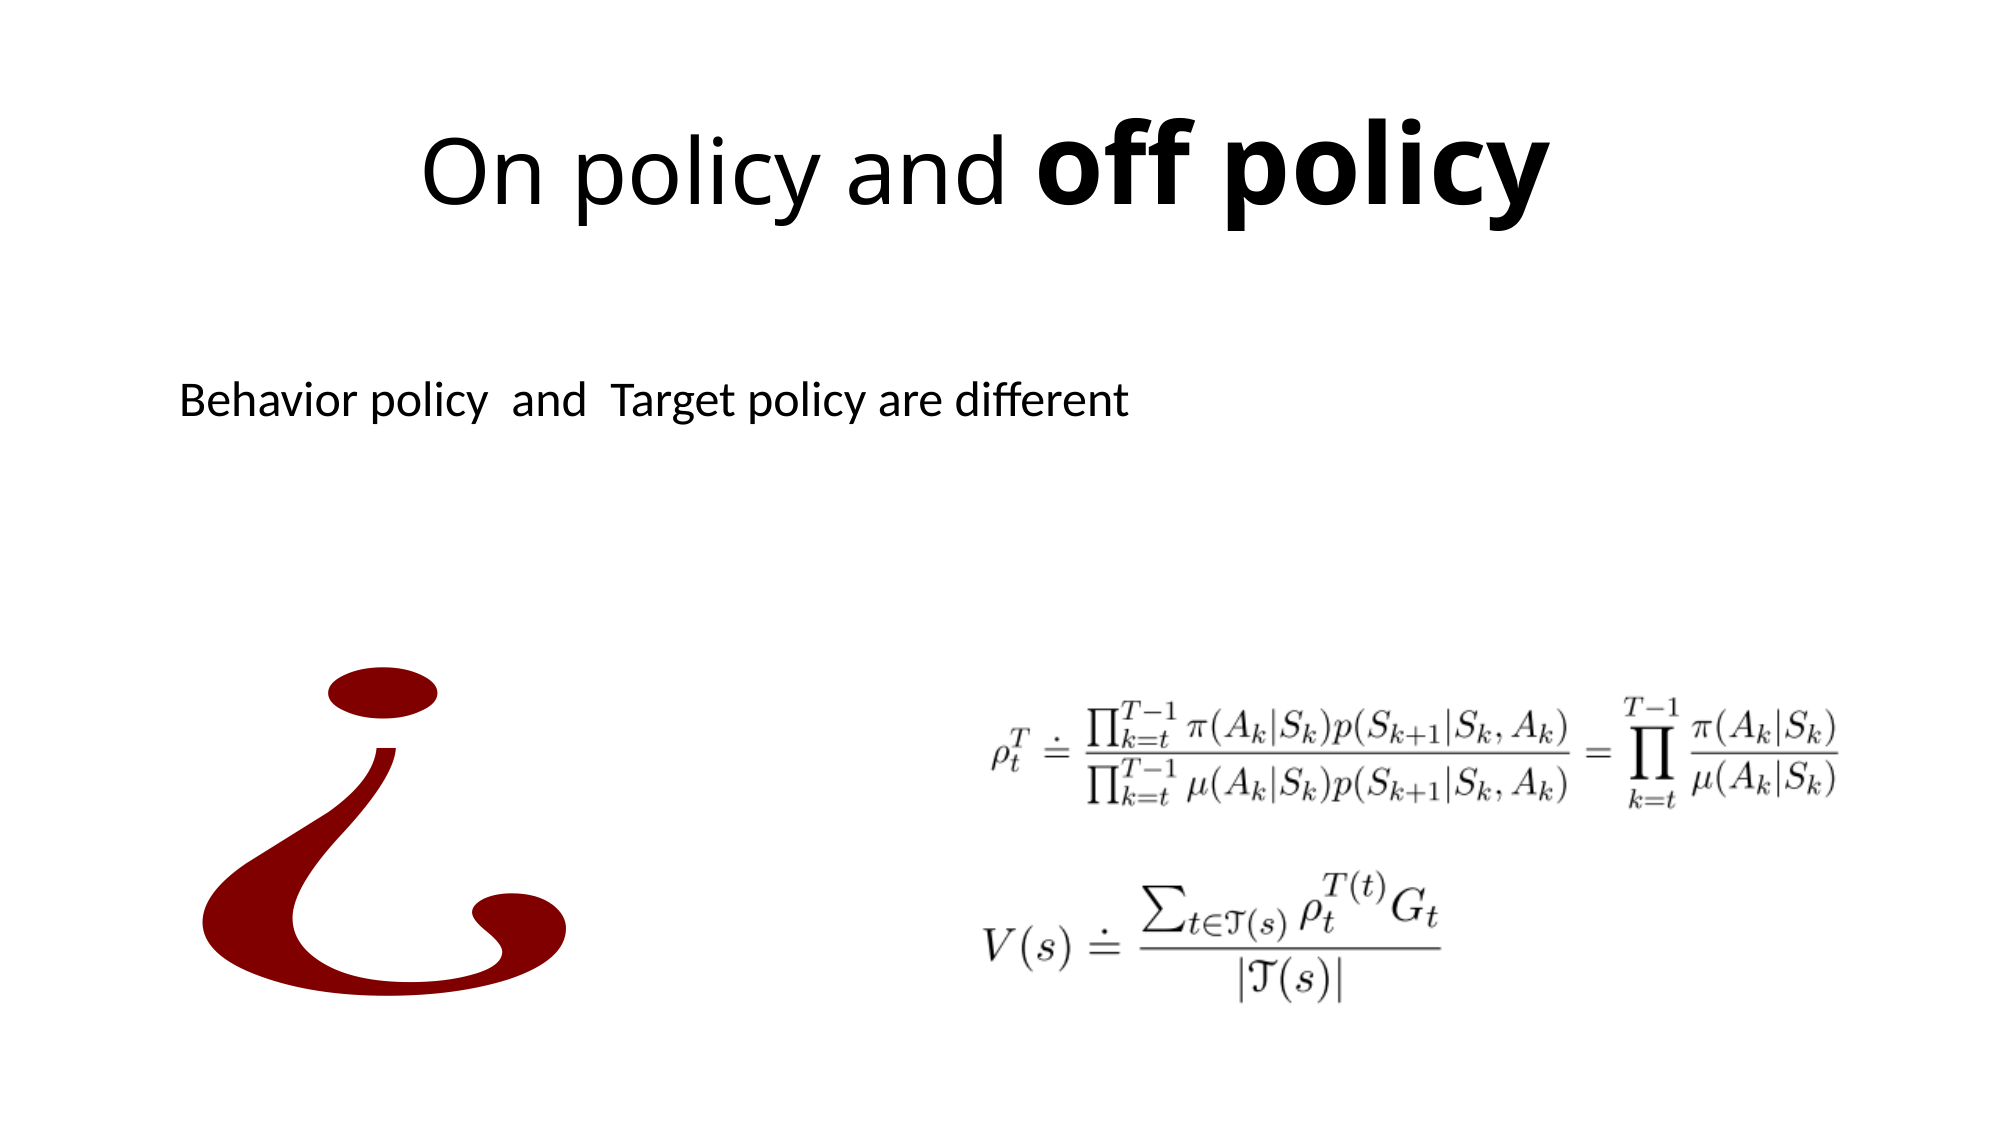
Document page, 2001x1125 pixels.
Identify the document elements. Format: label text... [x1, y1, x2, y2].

picture [969, 671, 1845, 827]
text_box Behavior policy and Target policy are different [164, 359, 1146, 434]
title On policy and off policy [137, 59, 1863, 278]
picture [969, 856, 1448, 1028]
